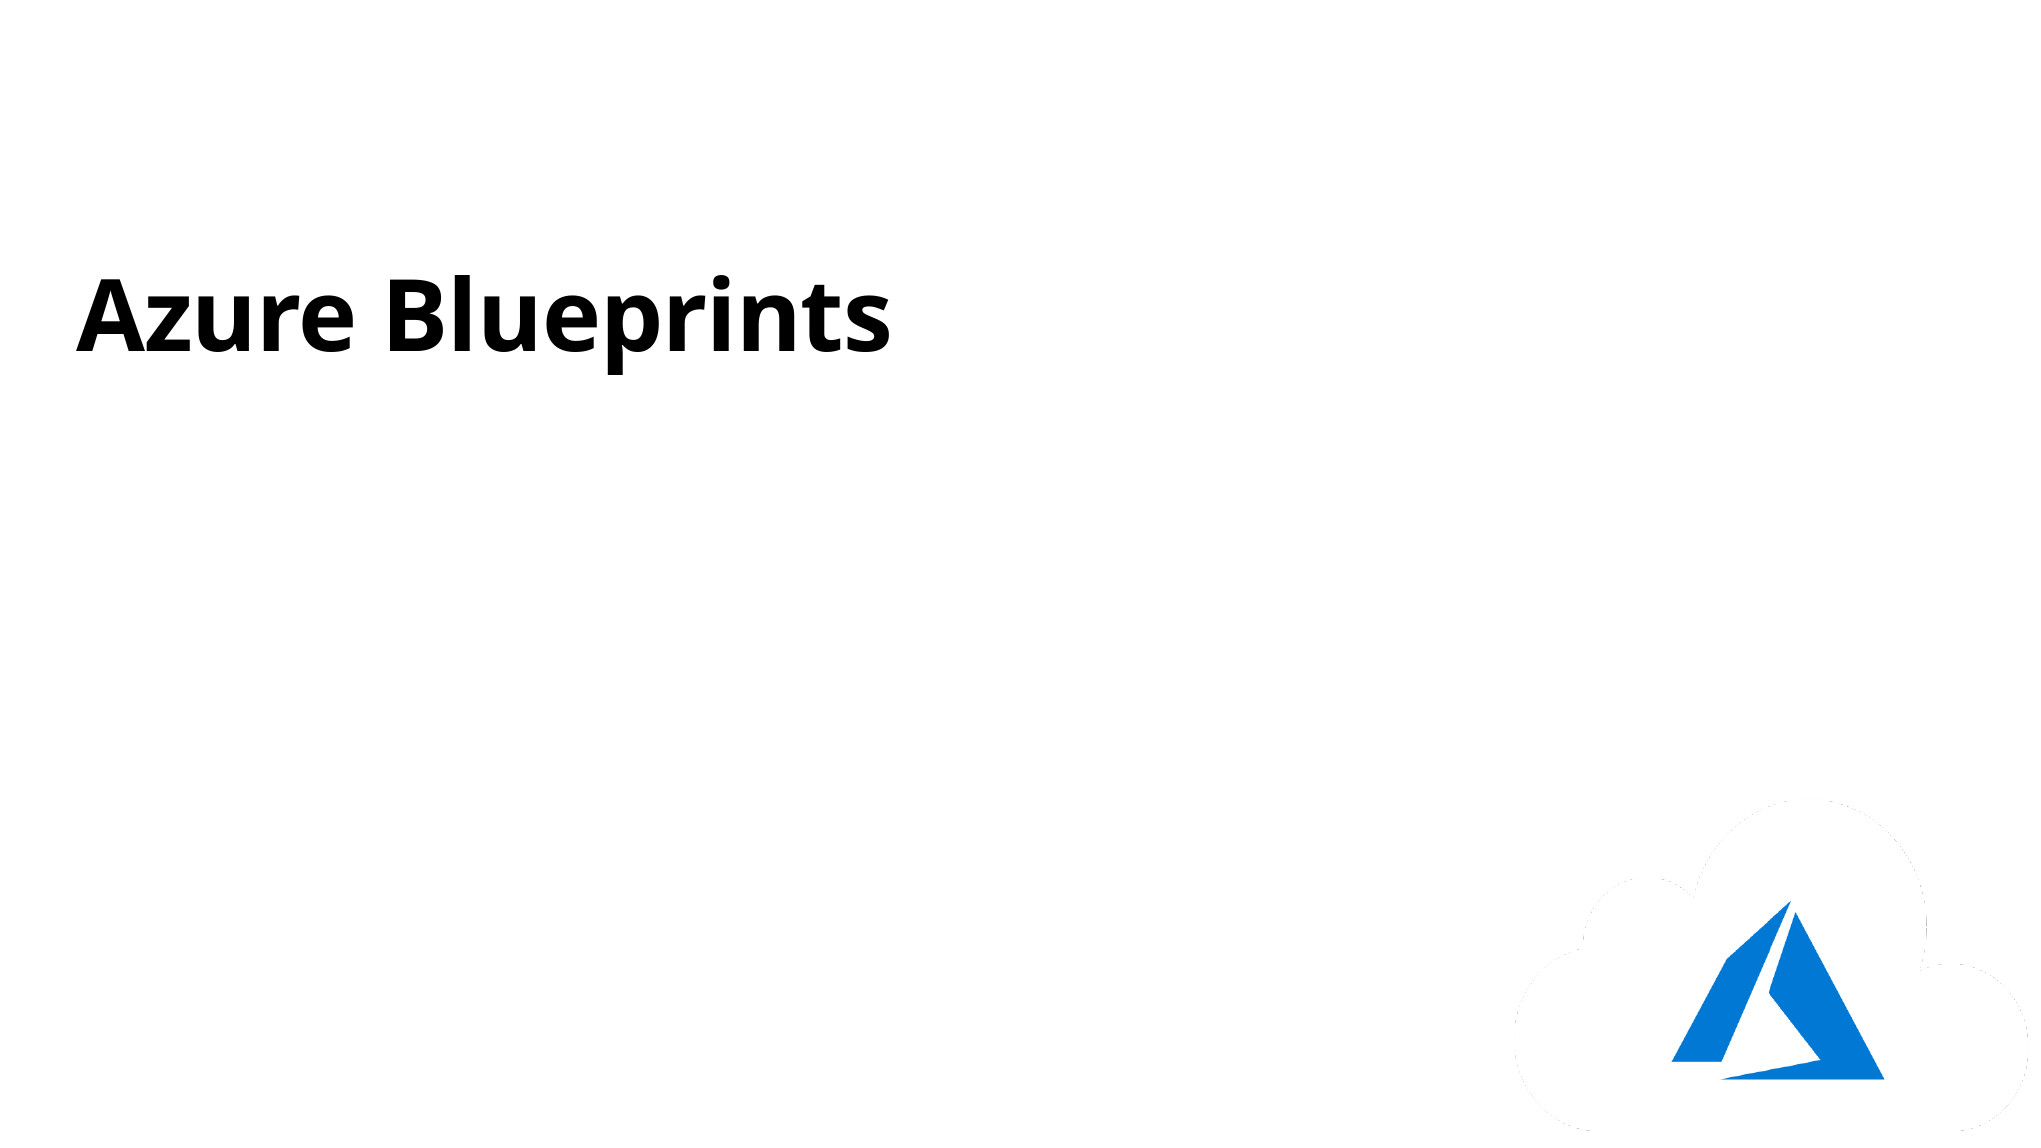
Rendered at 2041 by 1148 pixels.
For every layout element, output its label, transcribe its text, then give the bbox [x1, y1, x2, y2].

picture [1513, 799, 2028, 1132]
title Azure Blueprints [76, 157, 1324, 753]
